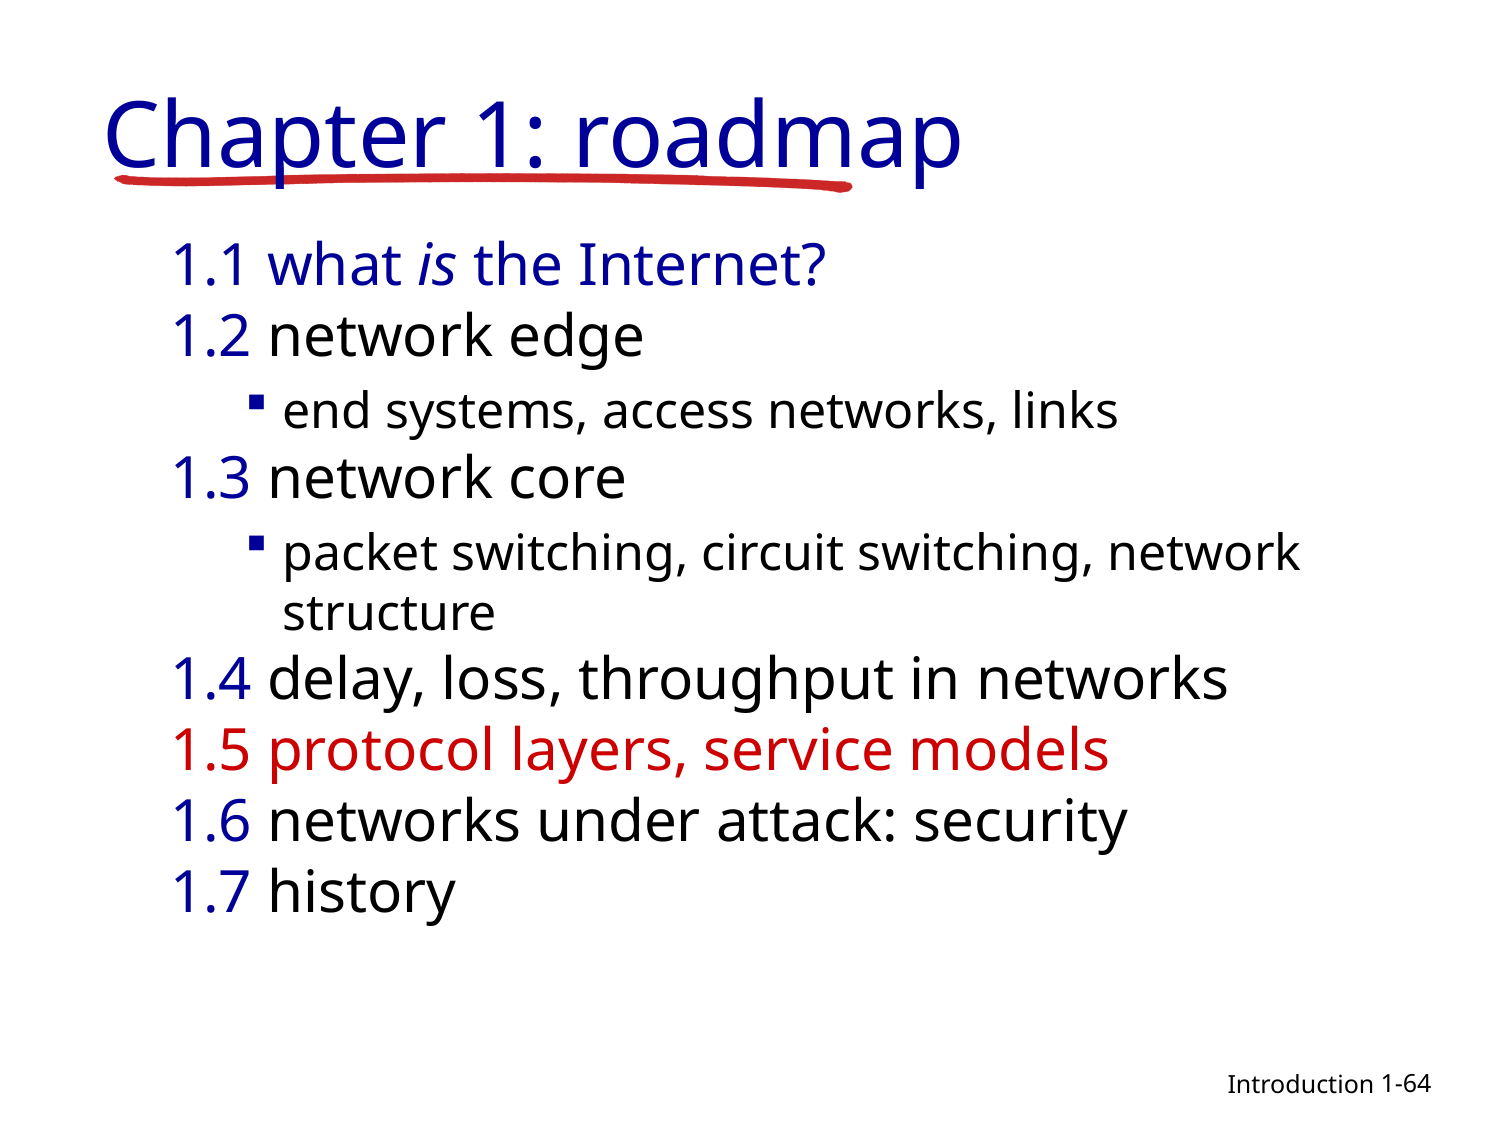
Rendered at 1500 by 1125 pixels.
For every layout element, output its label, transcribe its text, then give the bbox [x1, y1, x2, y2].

title Chapter 1: roadmap [87, 37, 1363, 225]
list 1.1 what is the Internet? 1.2 network edge end systems, access networks, links 1.3 network core packet switching, circuit switching, network structure 1.4 delay, loss, throughput in networks 1.5 protocol layers, service models 1.6 networks under attack: security 1.7 history [79, 230, 1427, 994]
footer Introduction [914, 1060, 1391, 1109]
slide_number 1-64 [1365, 1059, 1477, 1106]
picture [111, 168, 862, 198]
